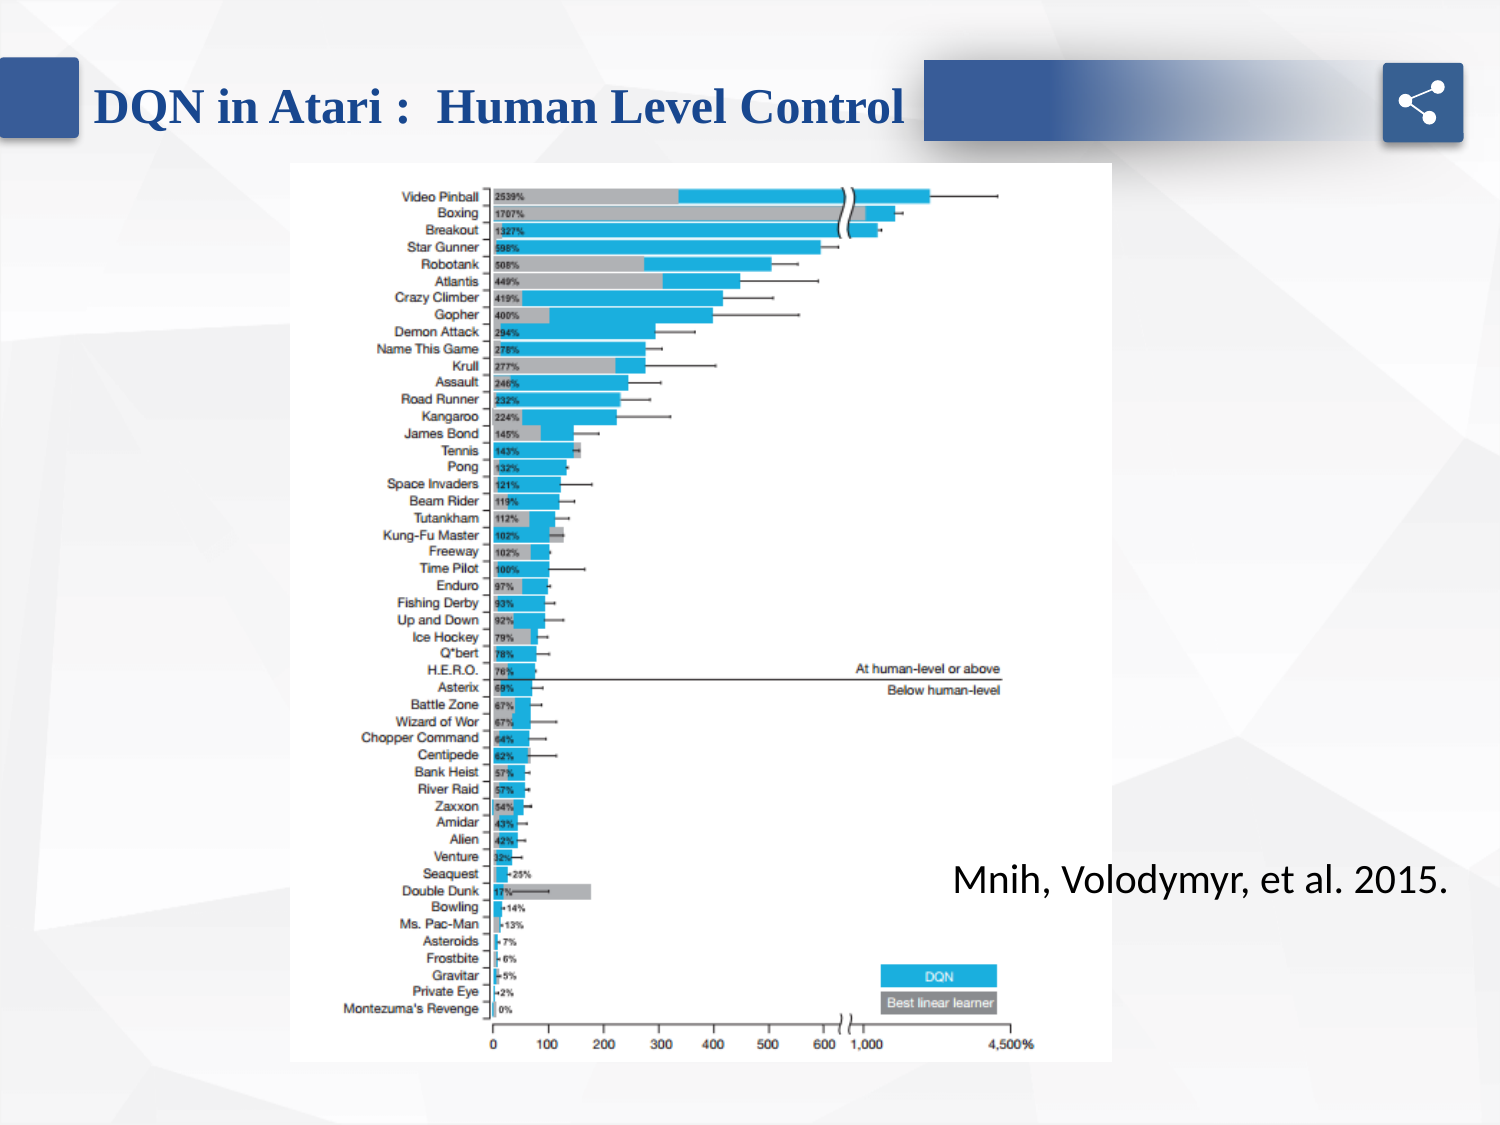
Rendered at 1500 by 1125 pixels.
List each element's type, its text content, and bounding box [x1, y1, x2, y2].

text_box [0, 57, 1464, 143]
picture [0, 0, 1500, 1125]
text_box Mnih, Volodymyr, et al. 2015. [1116, 844, 1465, 910]
